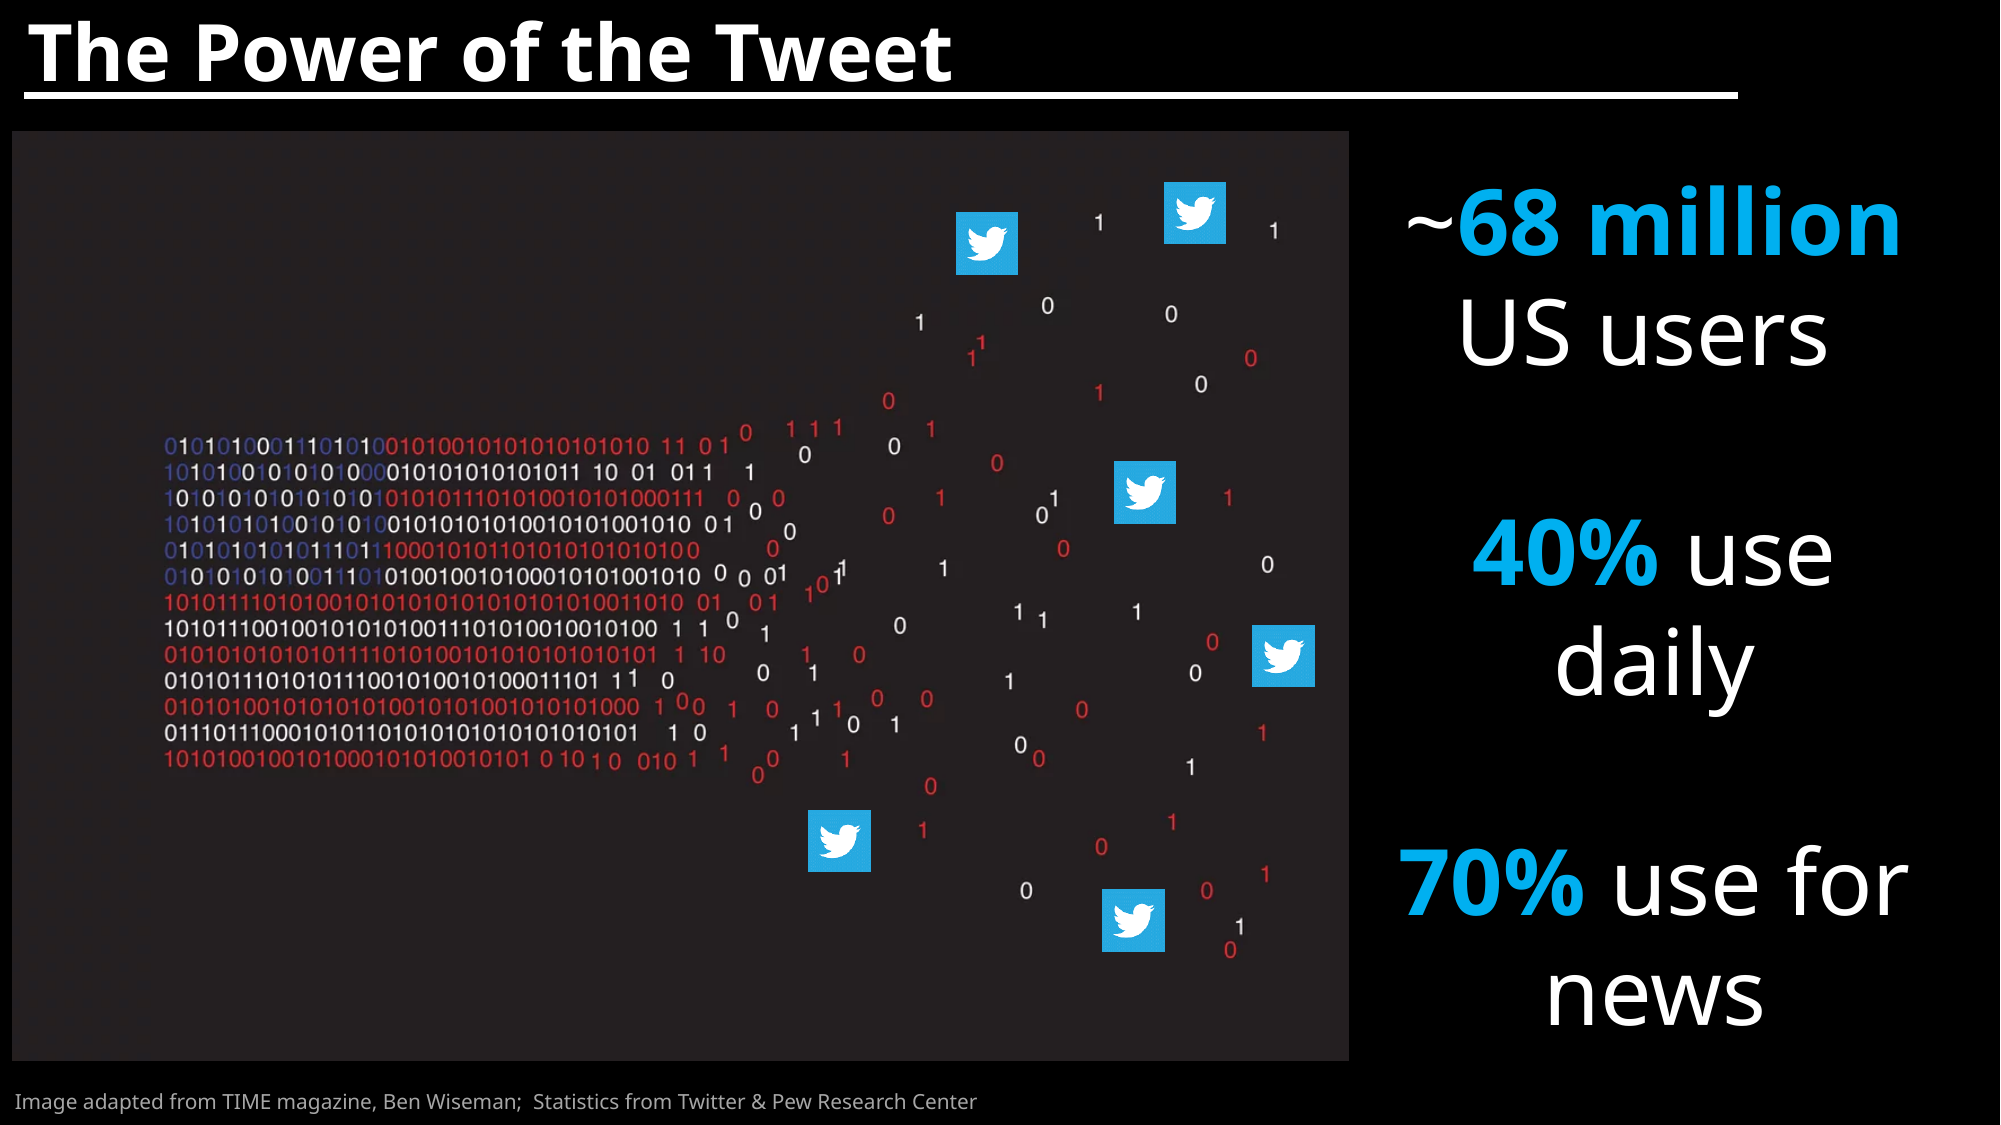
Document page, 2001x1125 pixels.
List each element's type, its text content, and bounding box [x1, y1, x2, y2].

text_box The Power of the Tweet [12, 0, 1926, 112]
text_box Image adapted from TIME magazine, Ben Wiseman; Statistics from Twitter & Pew Research Center [0, 1080, 1147, 1121]
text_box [12, 131, 1349, 1061]
text_box ~68 million US users 40% use daily 70% use for news [1371, 156, 1938, 1051]
